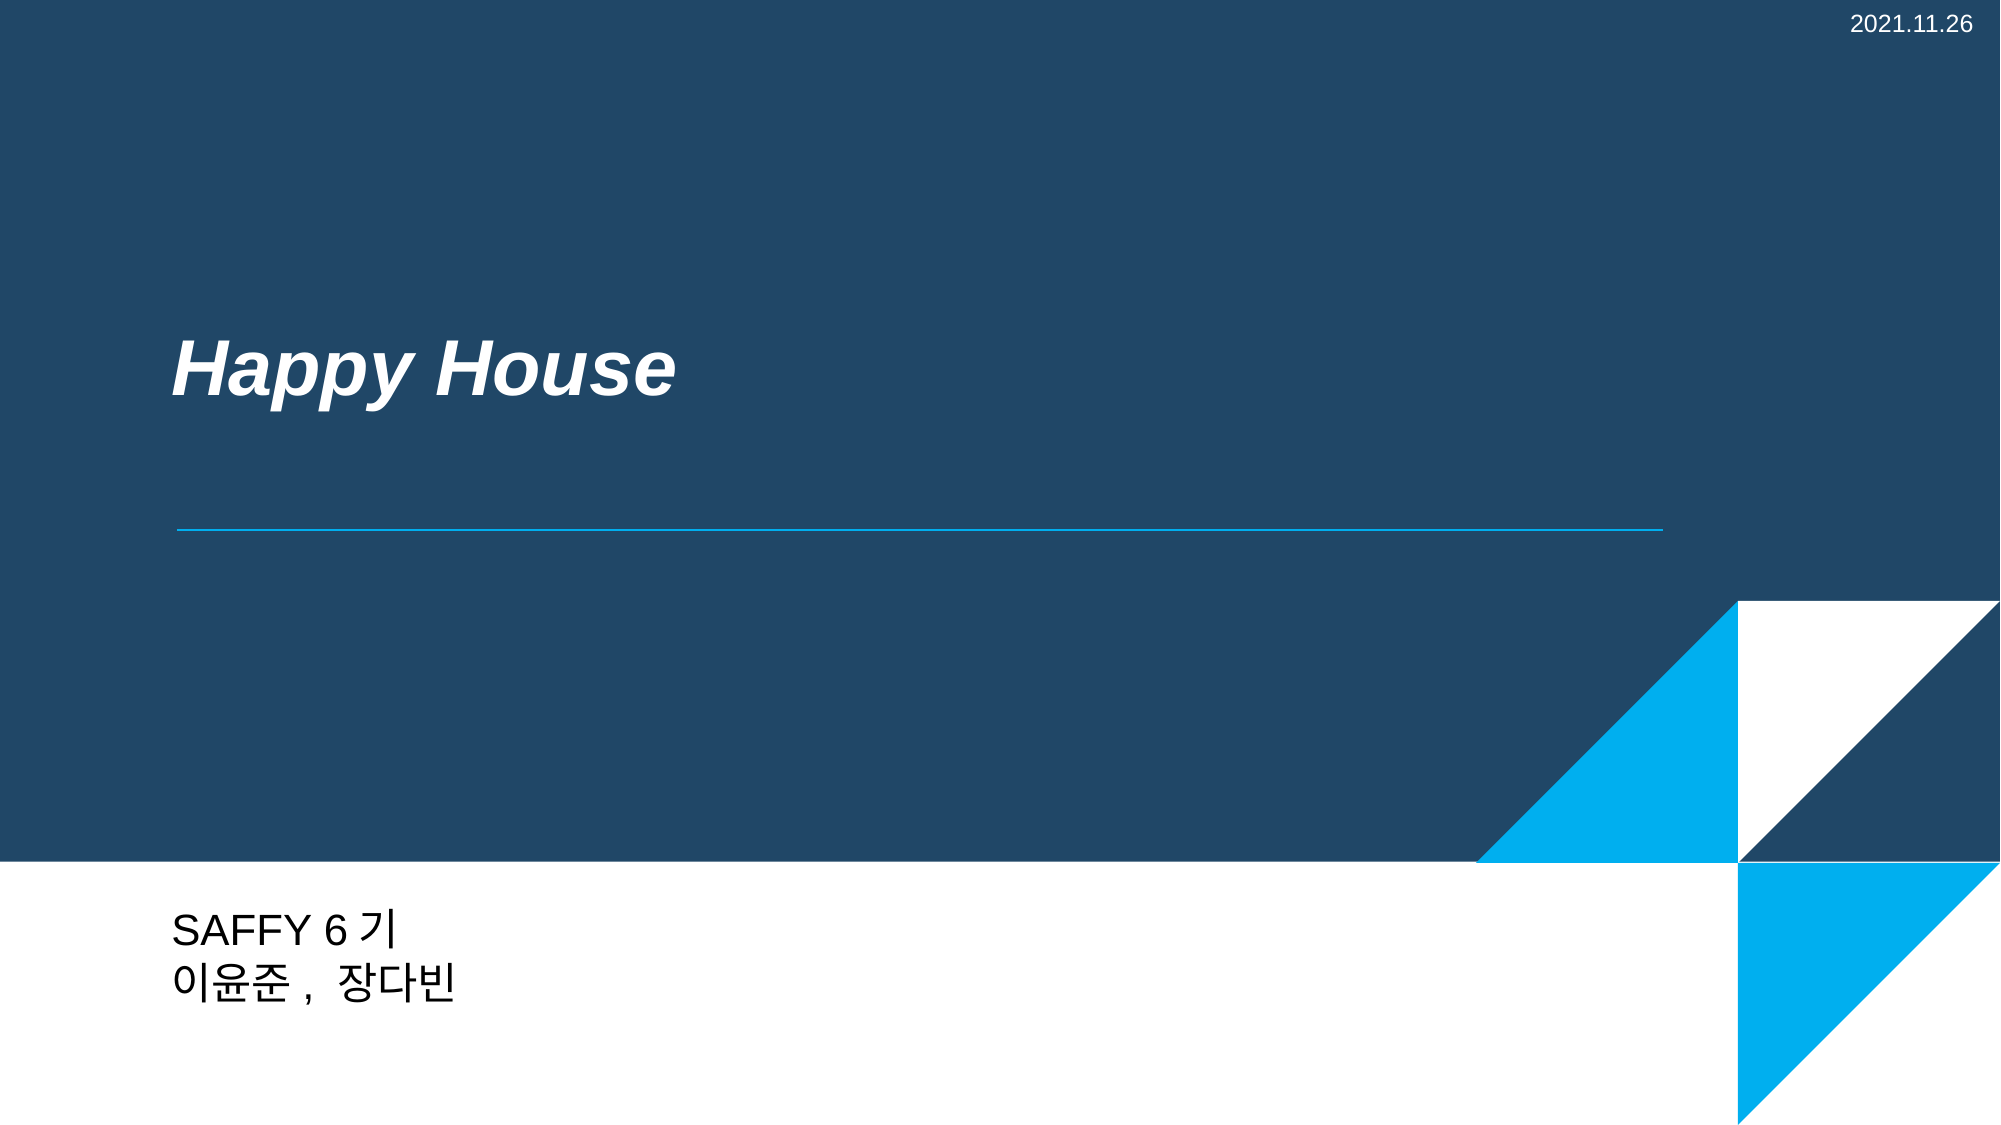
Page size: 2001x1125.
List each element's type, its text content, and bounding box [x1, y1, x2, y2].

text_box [0, 600, 2000, 1125]
text_box 2021.11.26 [1834, 0, 2000, 45]
title Happy House [169, 314, 1656, 505]
text_box [0, 0, 2000, 599]
